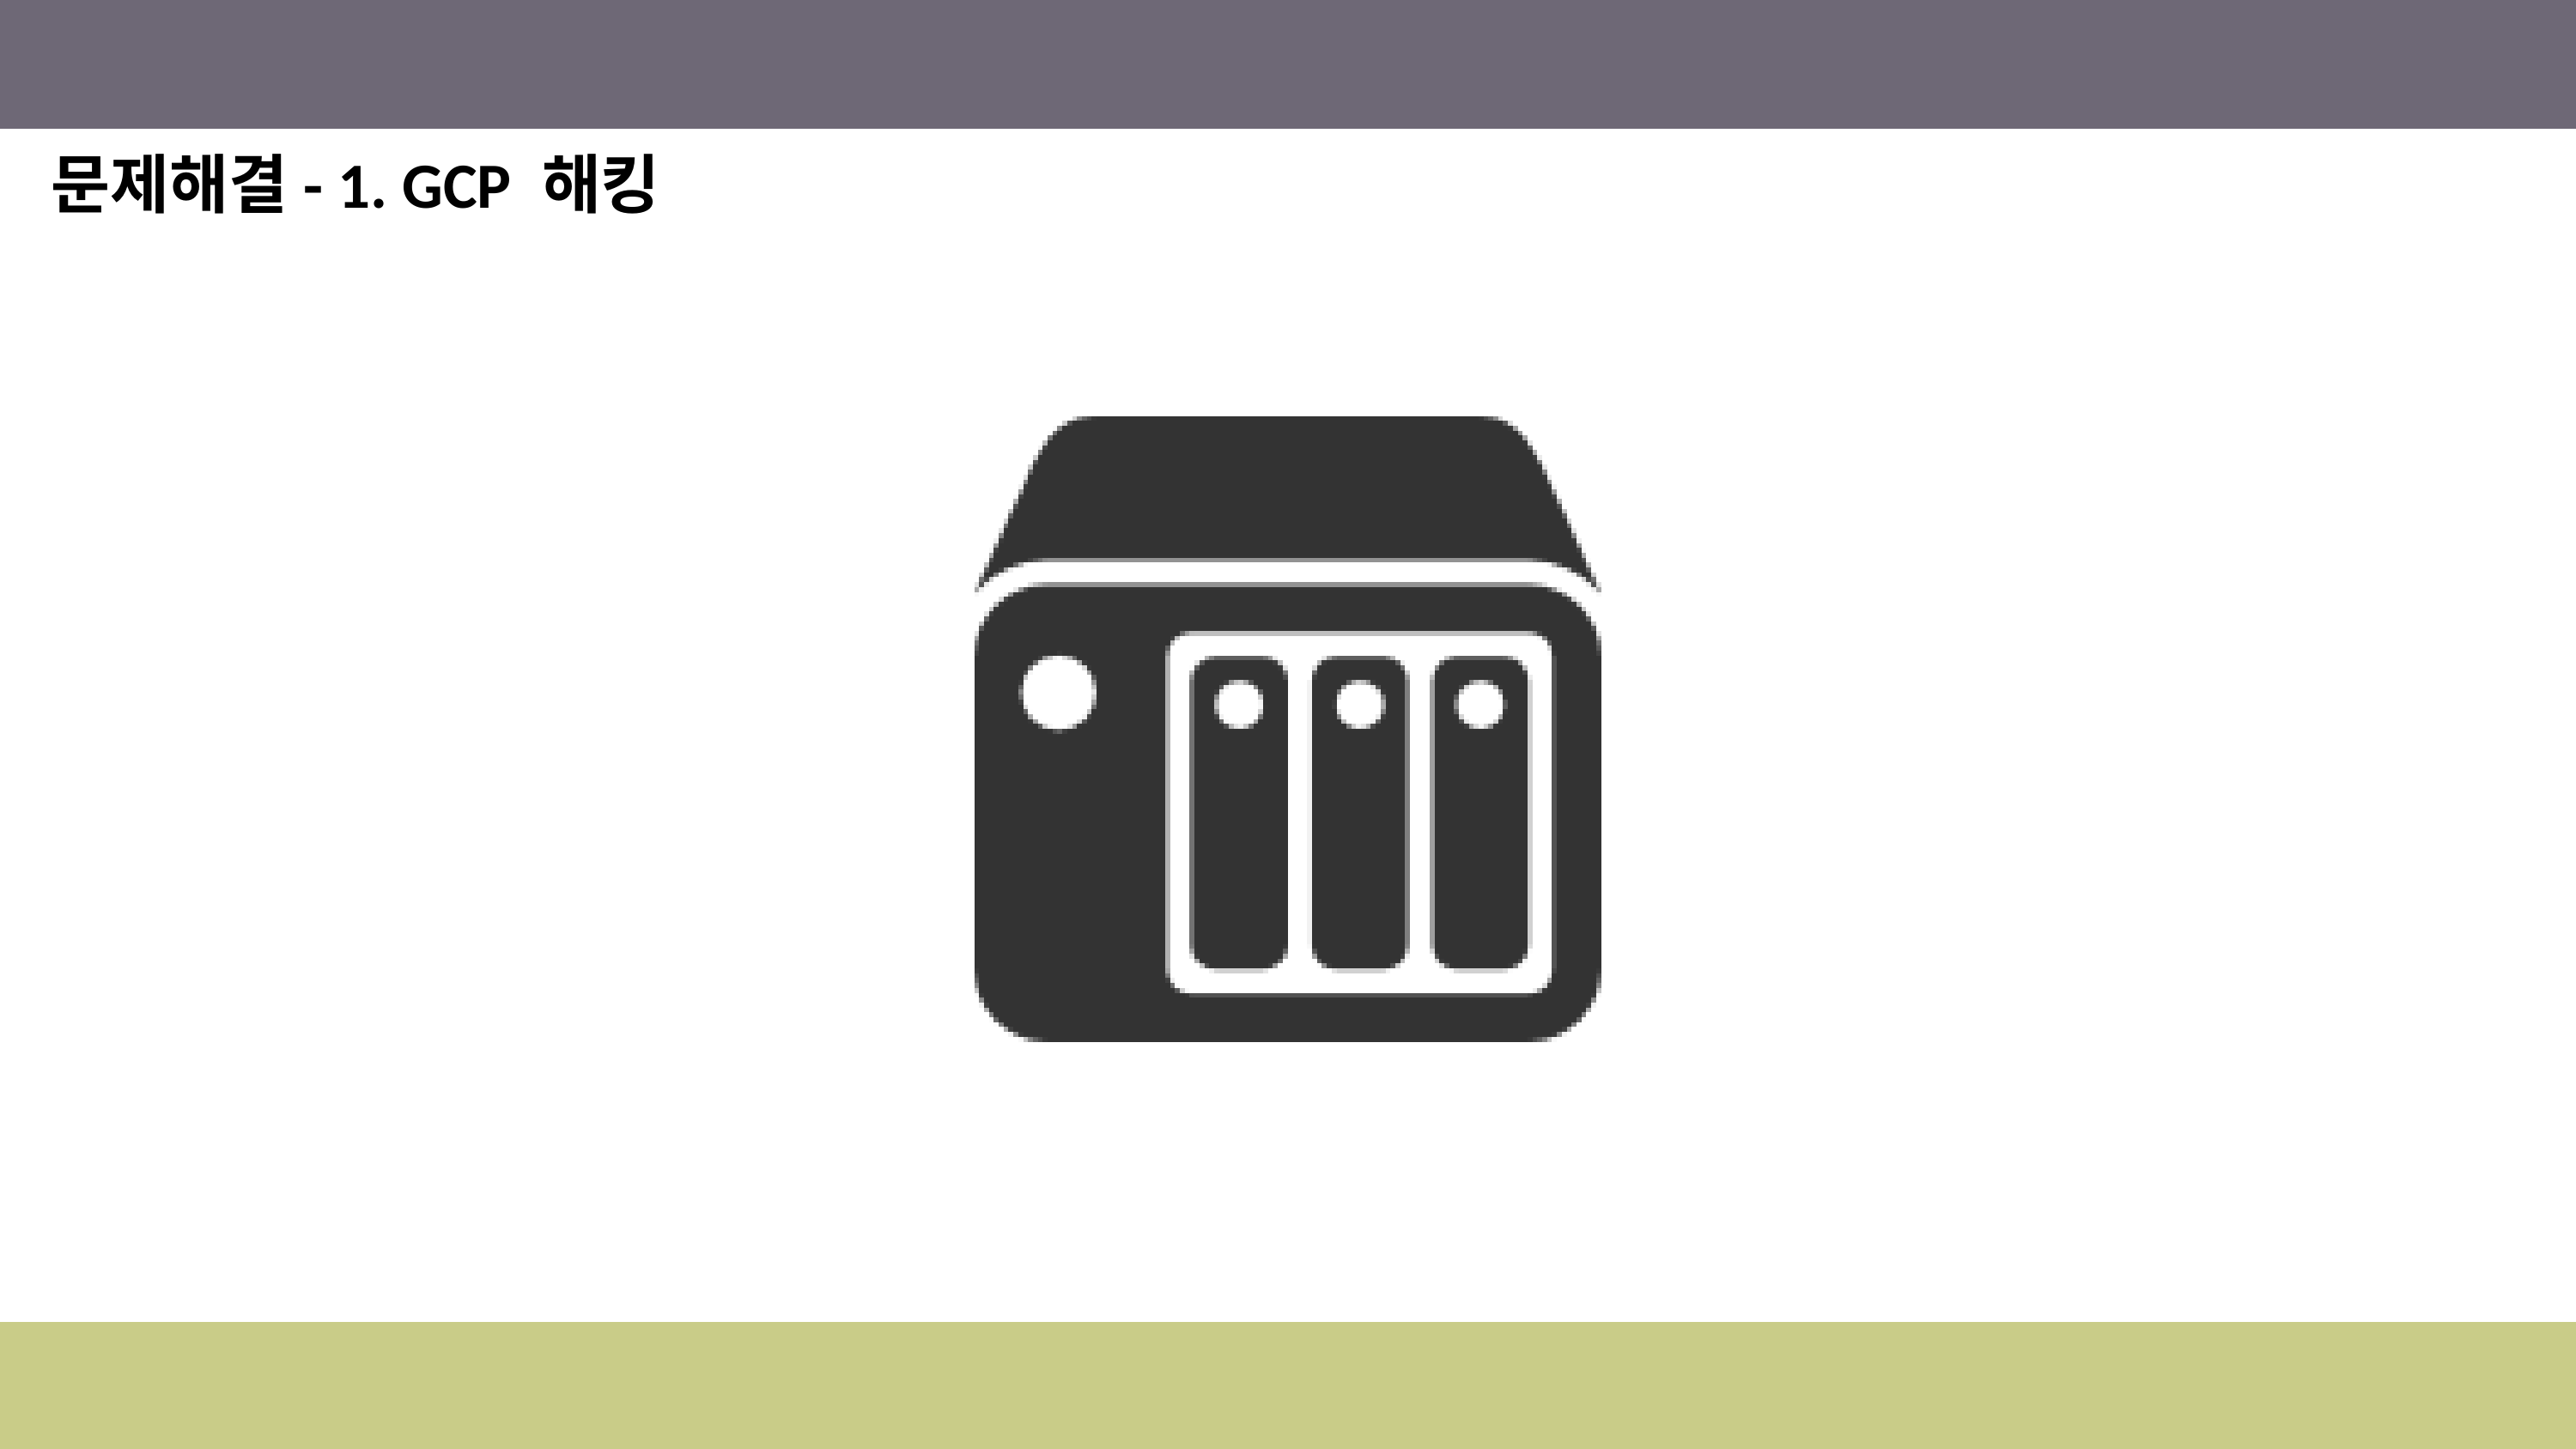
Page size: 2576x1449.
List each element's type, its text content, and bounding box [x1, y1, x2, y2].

picture [975, 416, 1601, 1043]
text_box 문제해결- 1. GCP 해킹 [46, 138, 666, 227]
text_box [0, 0, 2576, 130]
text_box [0, 1322, 2576, 1449]
